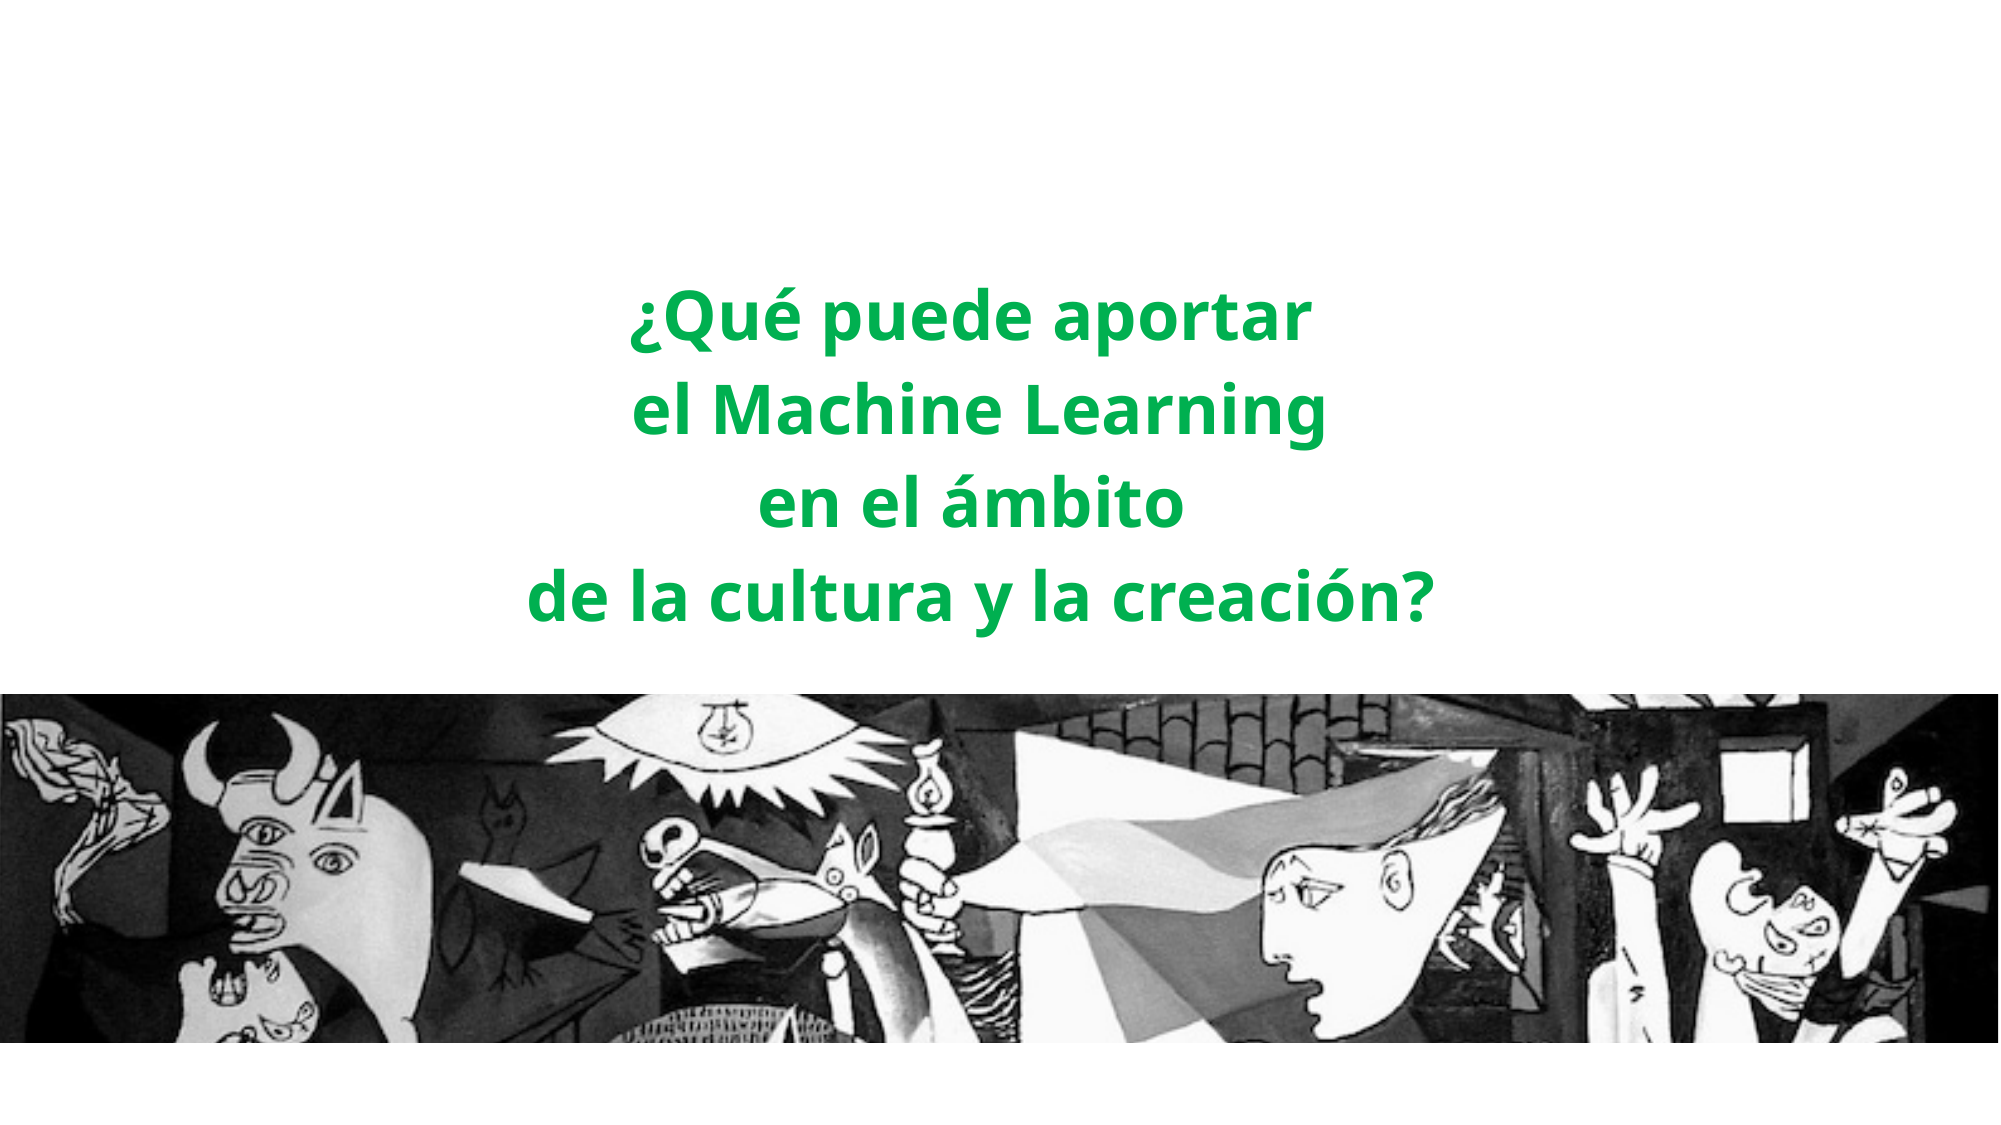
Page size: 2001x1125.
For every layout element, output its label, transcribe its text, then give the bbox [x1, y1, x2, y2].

picture [0, 694, 1999, 1043]
title ¿Qué puede aportar el Machine Learning en el ámbito de la cultura y la creación? [0, 251, 1962, 643]
